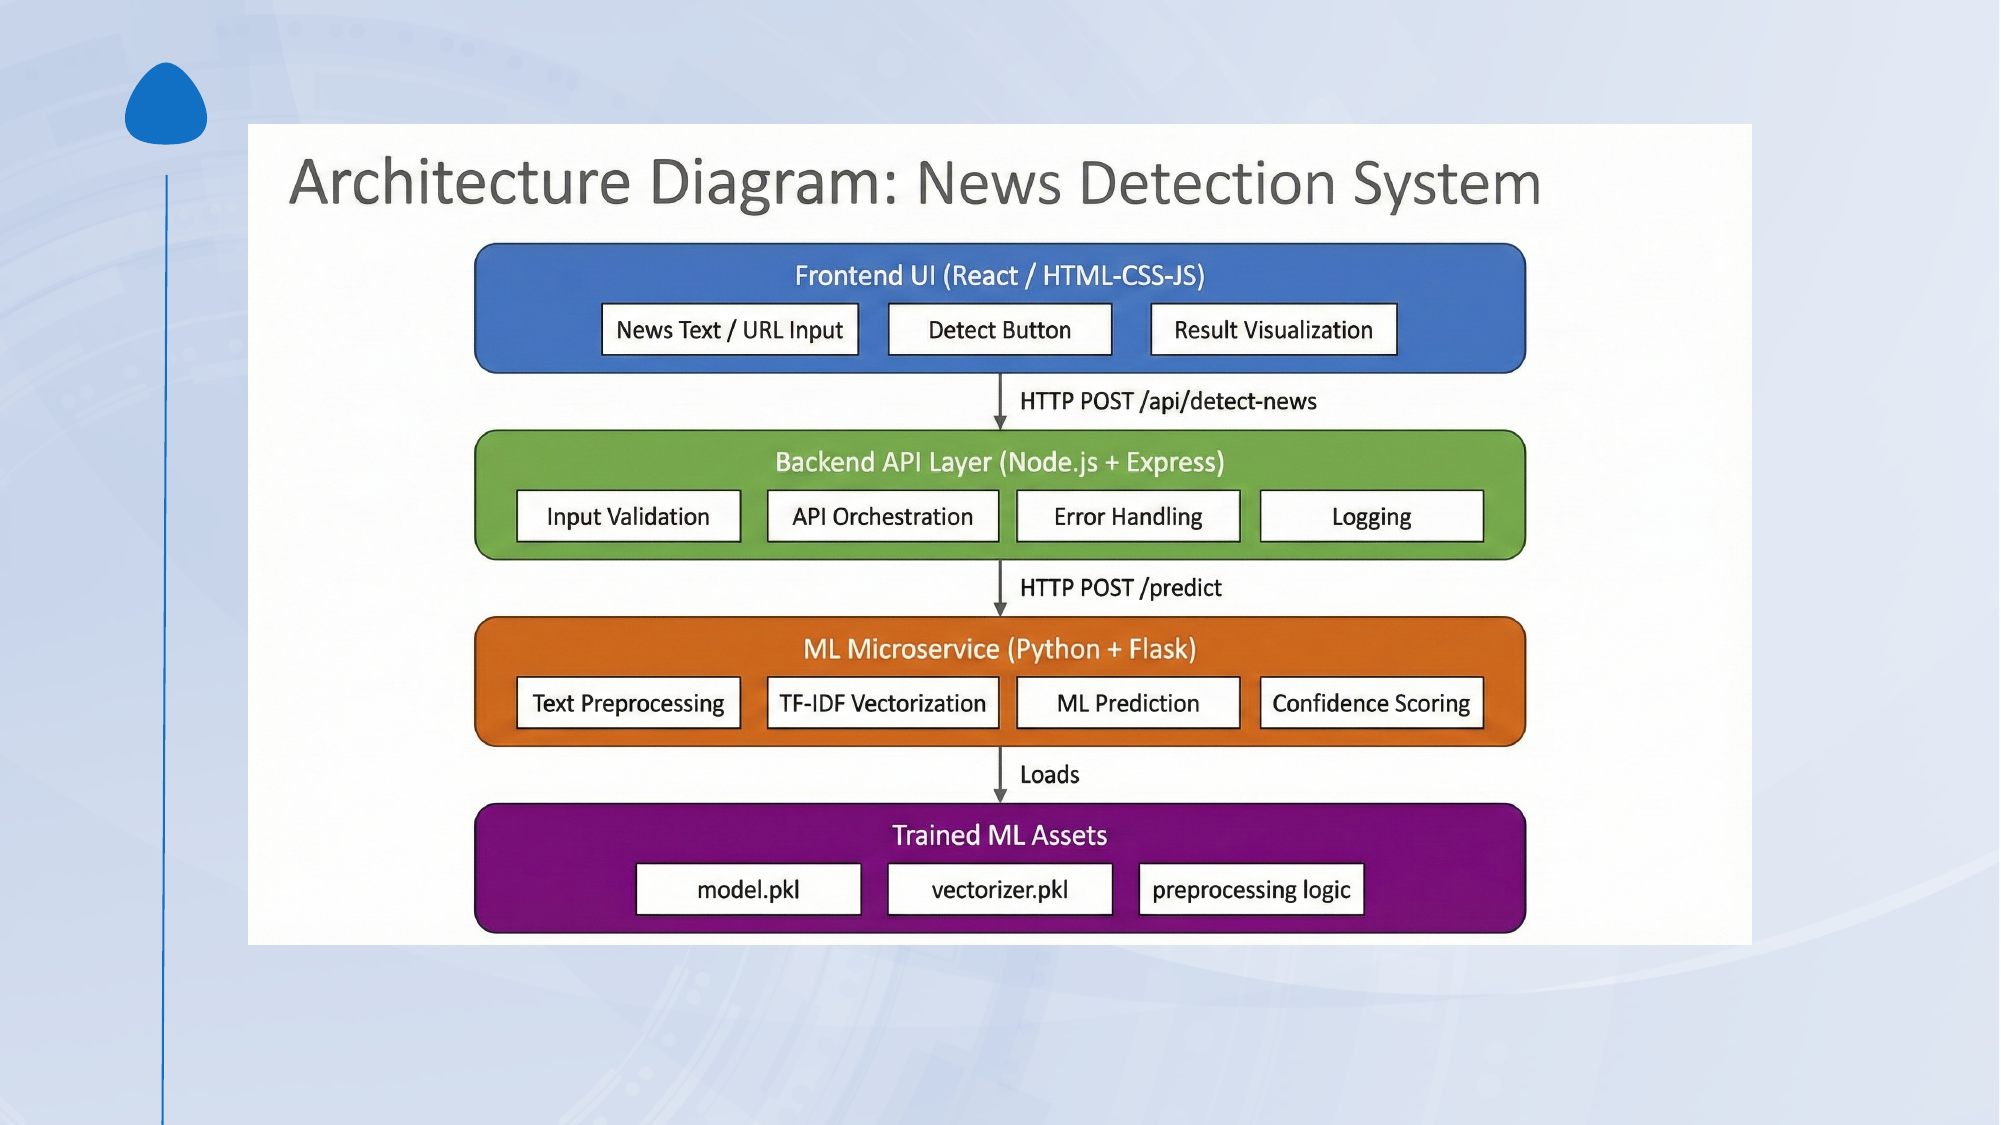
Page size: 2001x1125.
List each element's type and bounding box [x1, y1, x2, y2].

text_box [124, 62, 208, 145]
text_box [162, 174, 167, 1125]
picture [248, 124, 1752, 946]
